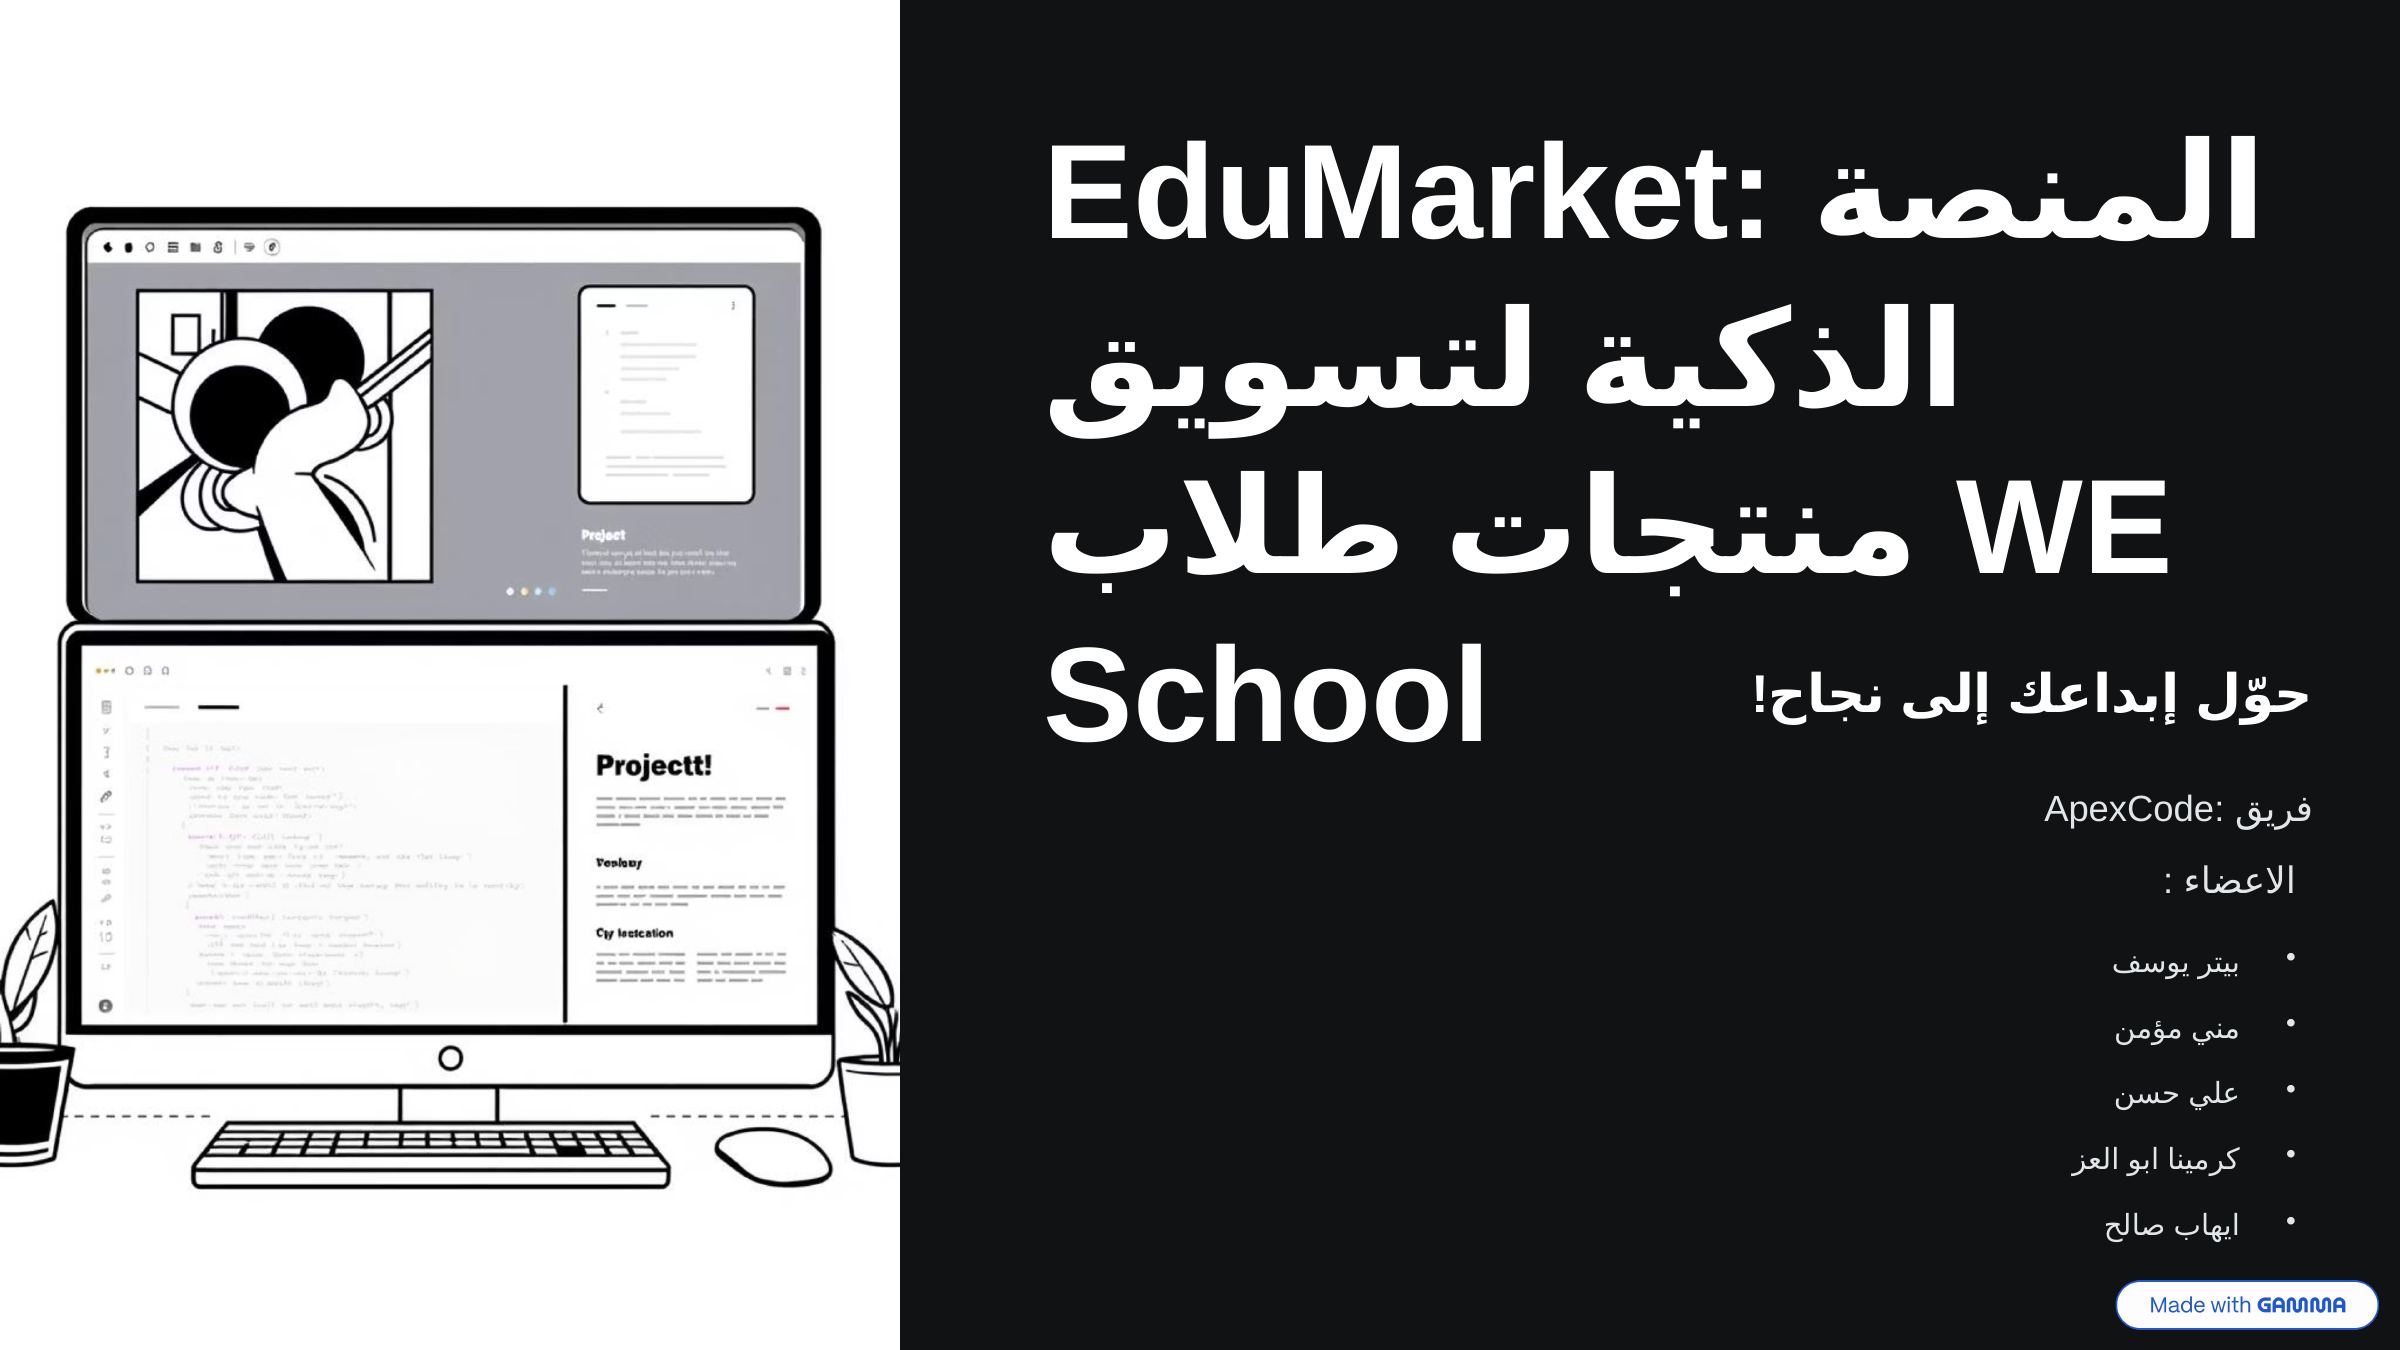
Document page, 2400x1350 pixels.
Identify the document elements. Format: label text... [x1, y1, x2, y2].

text_box الاعضاء : [1003, 845, 2297, 902]
text_box كرمينا ابو العز [1003, 1131, 2297, 1188]
text_box فريق :ApexCode [1020, 773, 2314, 829]
picture [2106, 1271, 2389, 1339]
picture [0, 0, 900, 1350]
text_box مني مؤمن [1003, 1000, 2297, 1056]
text_box بيتر يوسف [1003, 934, 2297, 990]
text_box حوّل إبداعك إلى نجاح! [1755, 656, 2314, 724]
text_box ايهاب صالح [1003, 1197, 2297, 1254]
text_box EduMarket: المنصة الذكية لتسويق منتجات طلاب WE School [1043, 97, 2337, 602]
text_box علي حسن [1003, 1066, 2297, 1122]
